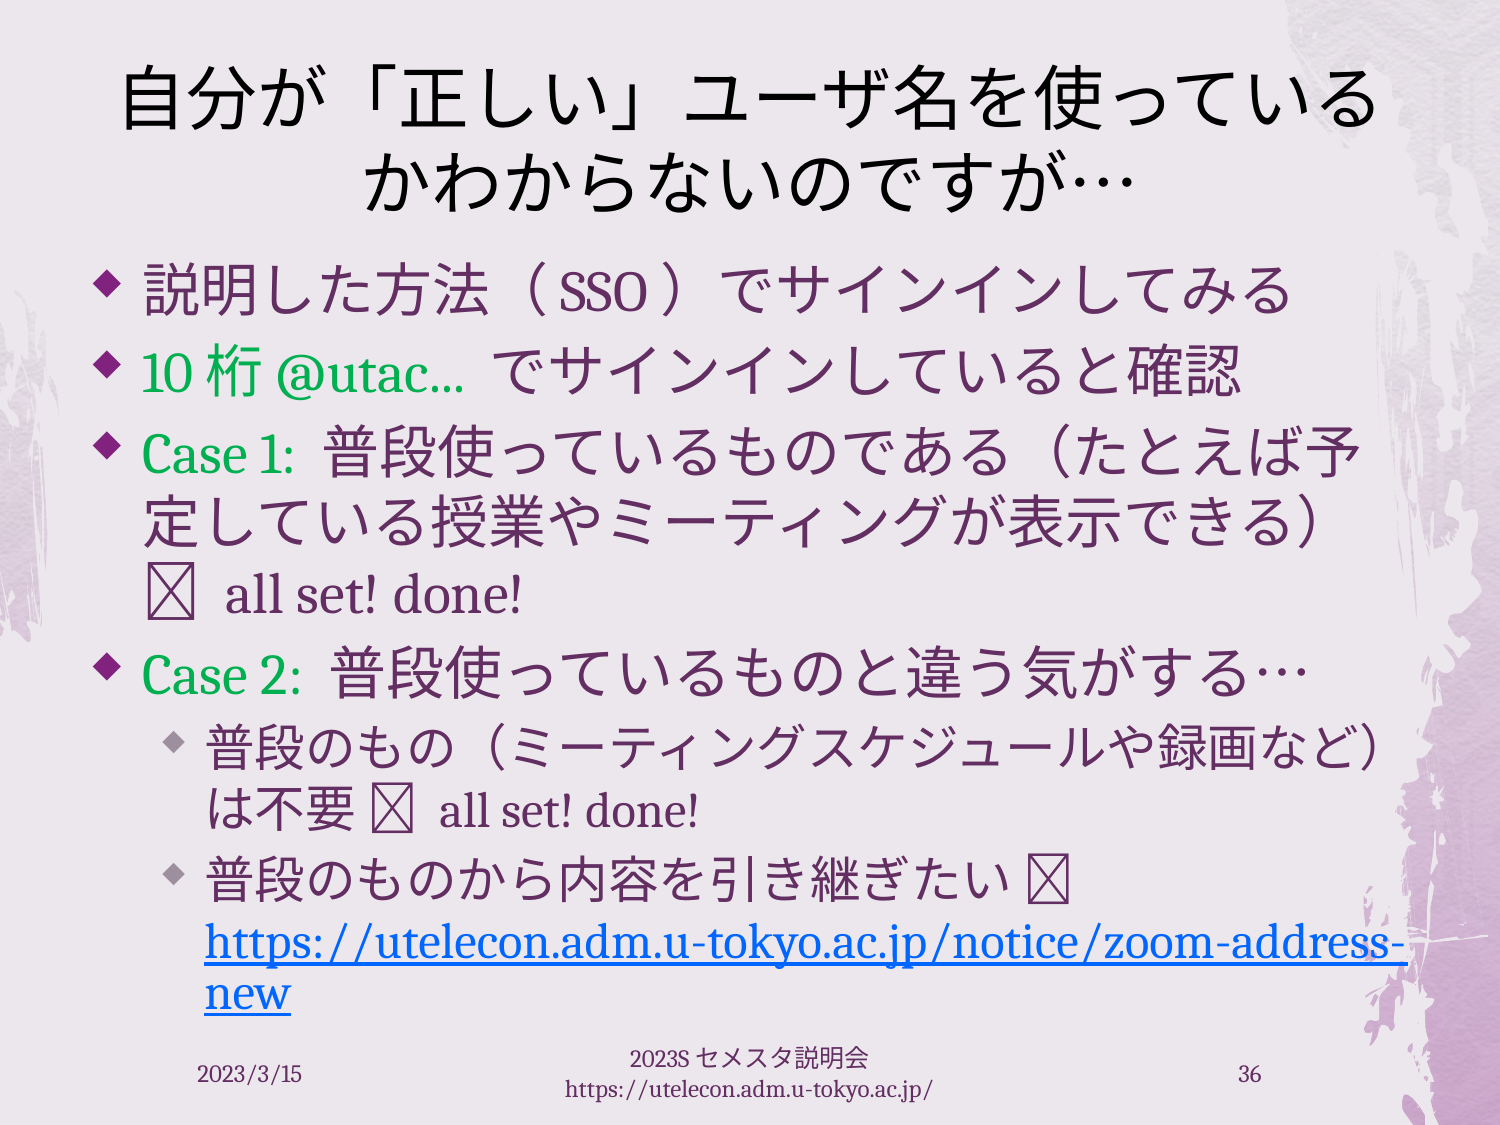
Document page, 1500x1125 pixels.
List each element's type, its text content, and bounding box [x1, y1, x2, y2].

slide_number 36 [1074, 1042, 1425, 1103]
list 説明した方法（SSO）でサインインしてみる 10桁@utac... でサインインしていると確認 Case 1: 普段使っているものである（たとえば予定している授業やミーティングが表示できる） all set! done! Case 2: 普段使っているものと違う気がする… 普段のもの（ミーティングスケジュールや録画など）は不要  all set! done! 普段のものから内容を引き継ぎたい  https://utelecon.adm.u-tokyo.ac.jp/notice/zoom-address-new [75, 246, 1425, 989]
footer 2023Sセメスタ説明会 https://utelecon.adm.u-tokyo.ac.jp/ [512, 1042, 988, 1103]
title 自分が「正しい」ユーザ名を使っているかわからないのですが… [75, 45, 1425, 233]
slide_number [75, 1042, 425, 1103]
